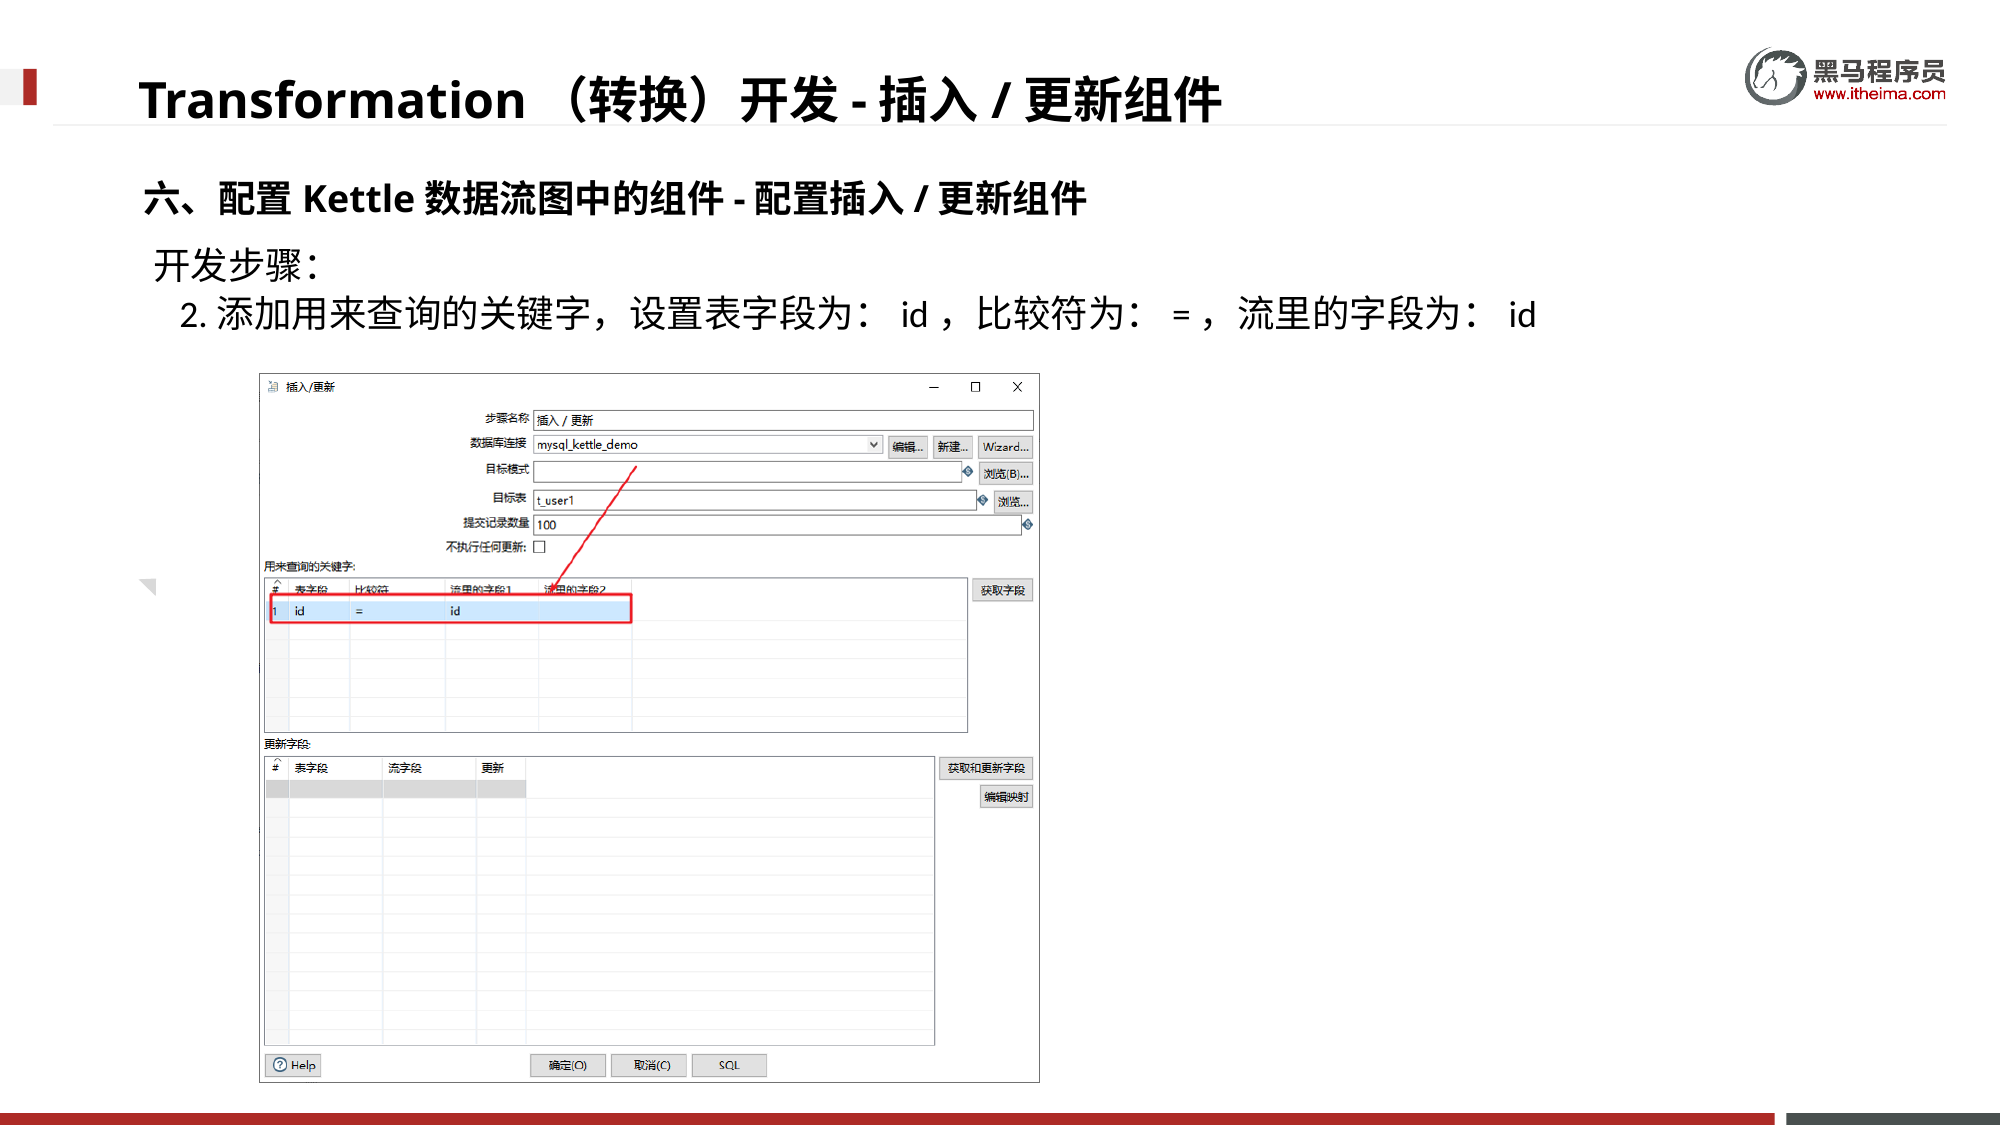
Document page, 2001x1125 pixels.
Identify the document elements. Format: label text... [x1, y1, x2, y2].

text_box 六、配置Kettle数据流图中的组件-配置插入/更新组件 [0, 167, 1665, 368]
title Transformation（转换）开发-插入/更新组件 [48, 54, 1711, 143]
text_box 开发步骤： [138, 234, 1889, 295]
text_box 2.添加用来查询的关键字，设置表字段为：id，比较符为：=，流里的字段为：id [164, 282, 1759, 343]
text_box [136, 576, 159, 598]
picture [252, 368, 1054, 1091]
picture [1744, 46, 1946, 106]
